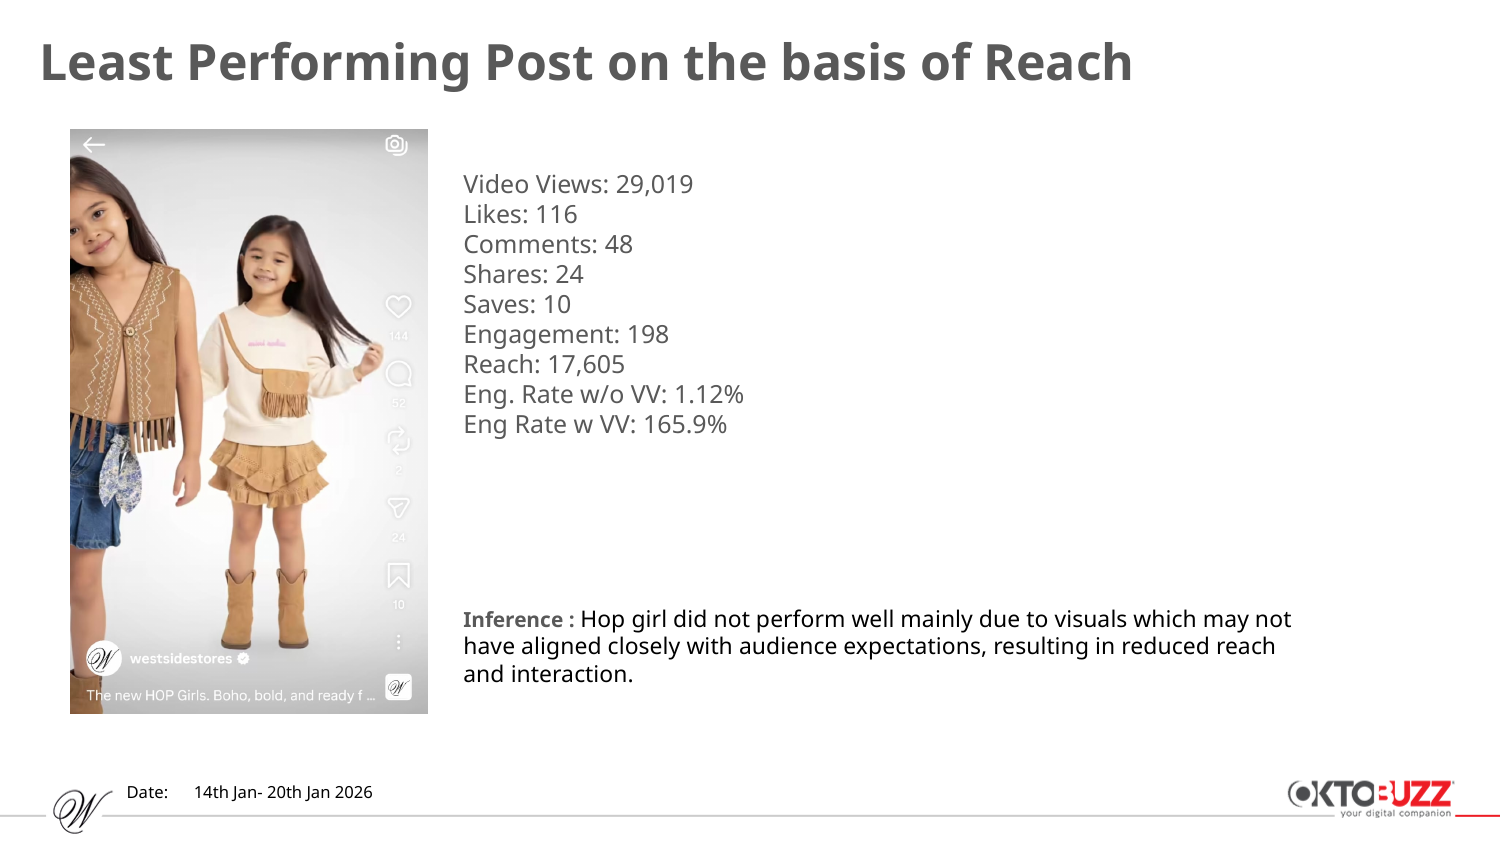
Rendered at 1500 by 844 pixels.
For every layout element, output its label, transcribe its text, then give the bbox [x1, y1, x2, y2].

text_box Inference : Hop girl did not perform well mainly due to visuals which may not have aligned closely with audience expectations, resulting in reduced reach and interaction. [448, 589, 1329, 702]
picture [0, 0, 1500, 844]
text_box Video Views: 29,019 Likes: 116 Comments: 48 Shares: 24 Saves: 10 Engagement: 198 Reach: 17,605 Eng. Rate w/o VV: 1.12% Eng Rate w VV: 165.9% [448, 153, 796, 454]
text_box Date: 14th Jan- 20th Jan 2026 [111, 761, 539, 822]
text_box Least Performing Post on the basis of Reach [24, 0, 1422, 128]
